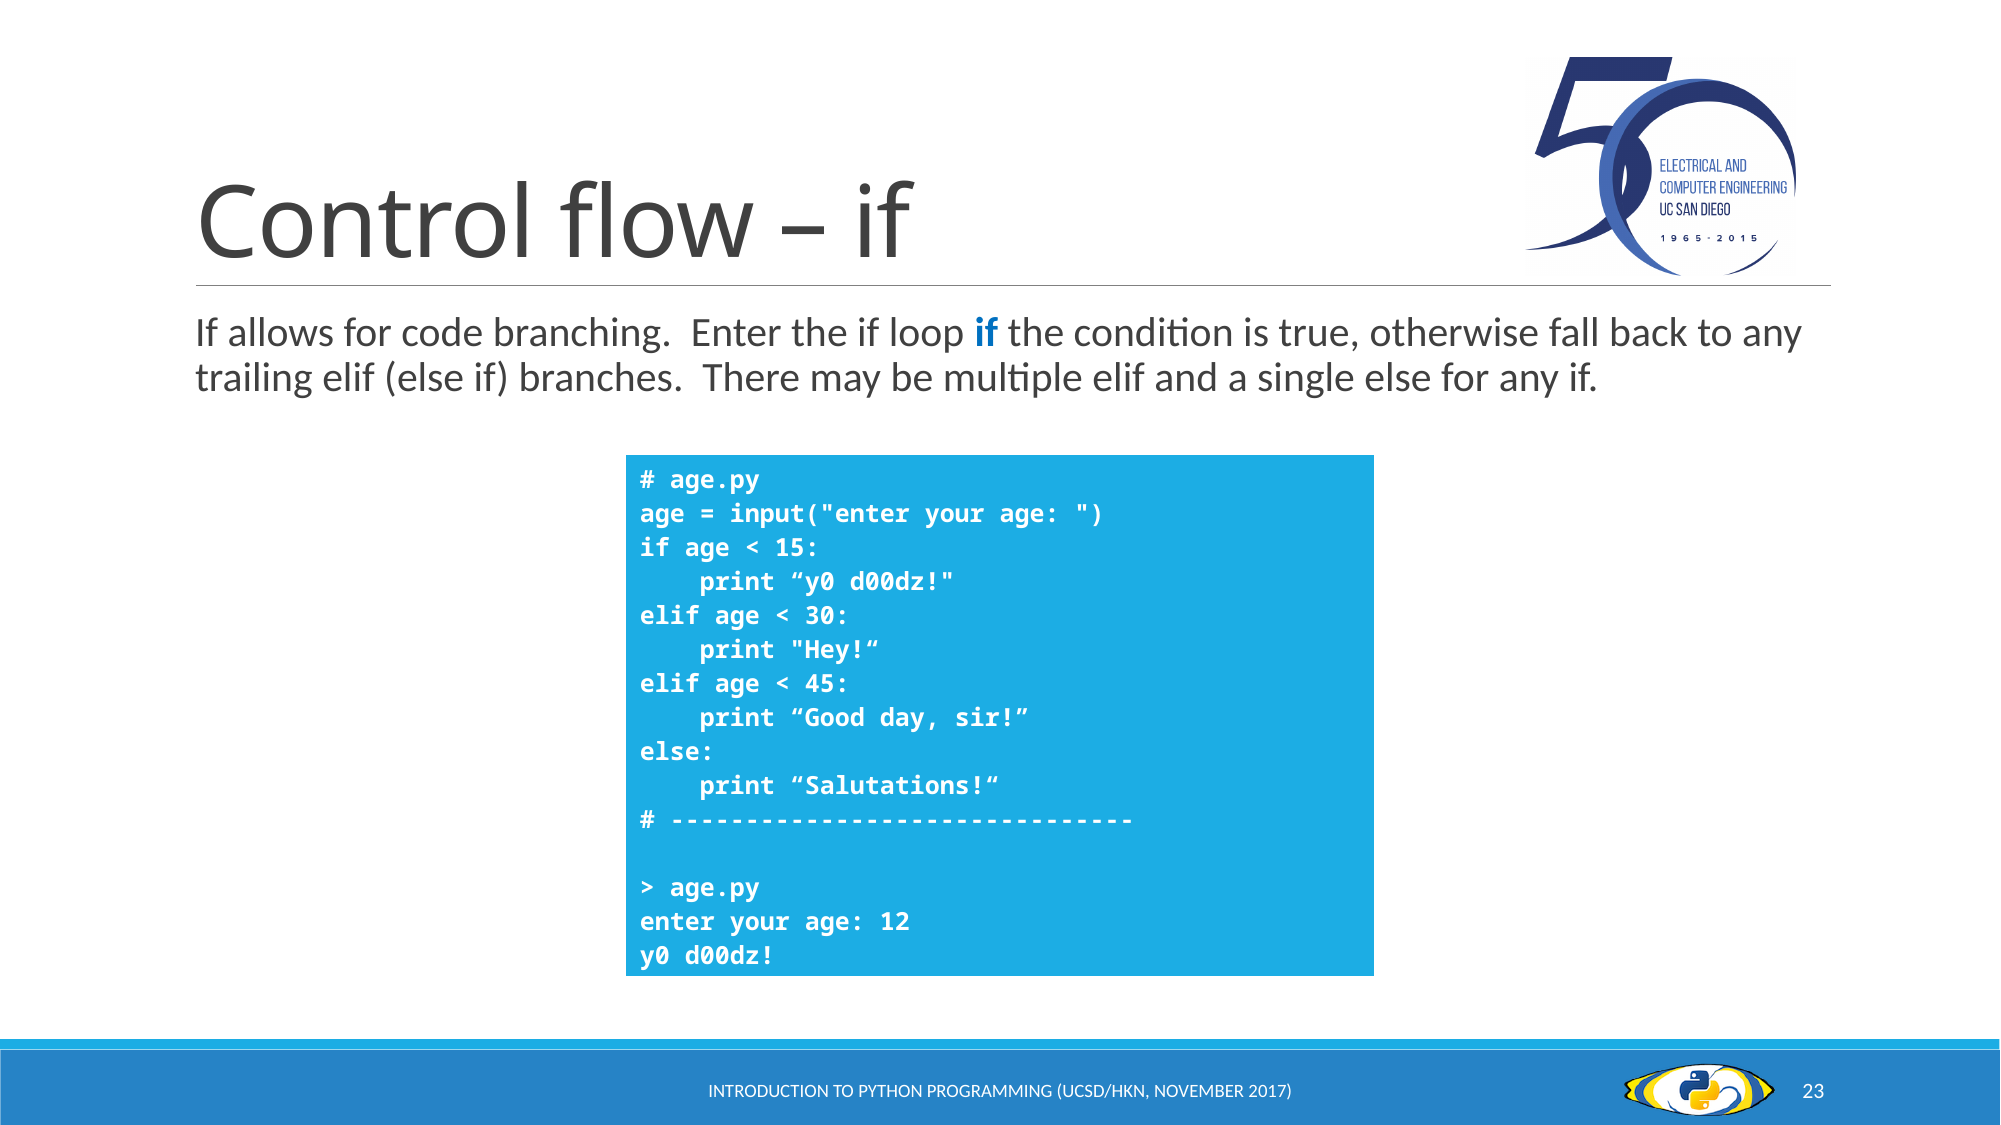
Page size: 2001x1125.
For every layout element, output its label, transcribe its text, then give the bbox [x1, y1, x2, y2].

title Control flow – if [180, 47, 1830, 285]
slide_number 23 [1624, 1059, 1840, 1120]
table_header # age.py age = input("enter your age: ") if age < 15: print “y0 d00dz!" elif age < 30: print "Hey!“ elif age < 45: print “Good day, sir!” else: print “Salutations!“ # ------------------------------- > age.py enter your age: 12 y0 d00dz! [626, 455, 1374, 976]
list If allows for code branching. Enter the if loop if the condition is true, otherwise fall back to any trailing elif (else if) branches. There may be multiple elif and a single else for any if. [180, 302, 1830, 963]
footer Introduction to Python Programming (UCSD/HKN, November 2017) [604, 1059, 1396, 1120]
